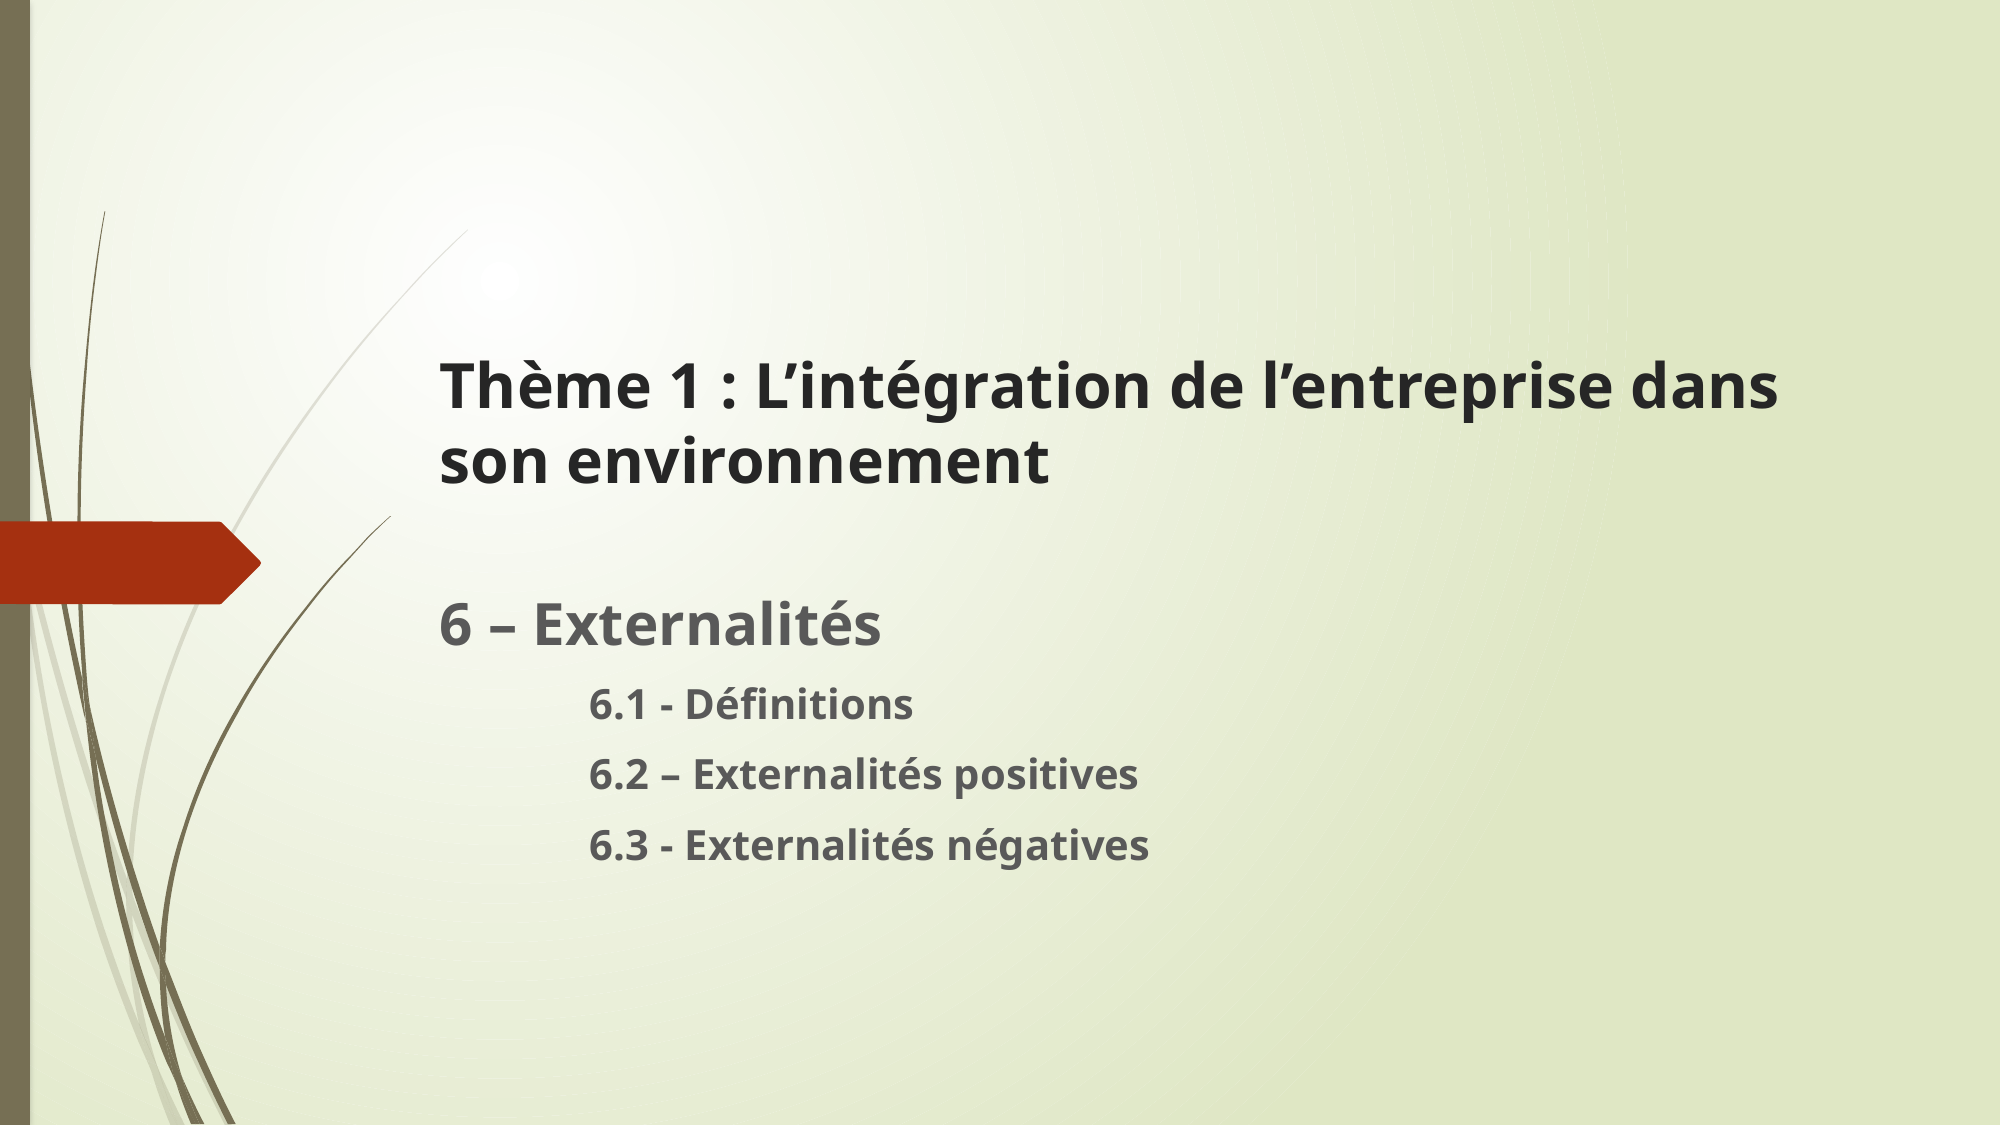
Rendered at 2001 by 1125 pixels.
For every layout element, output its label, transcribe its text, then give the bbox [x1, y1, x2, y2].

list 6 – Externalités 6.1 - Définitions 6.2 – Externalités positives 6.3 - Externalités négatives [424, 579, 1888, 934]
title Thème 1 : L’intégration de l’entreprise dans son environnement [424, 337, 1888, 579]
